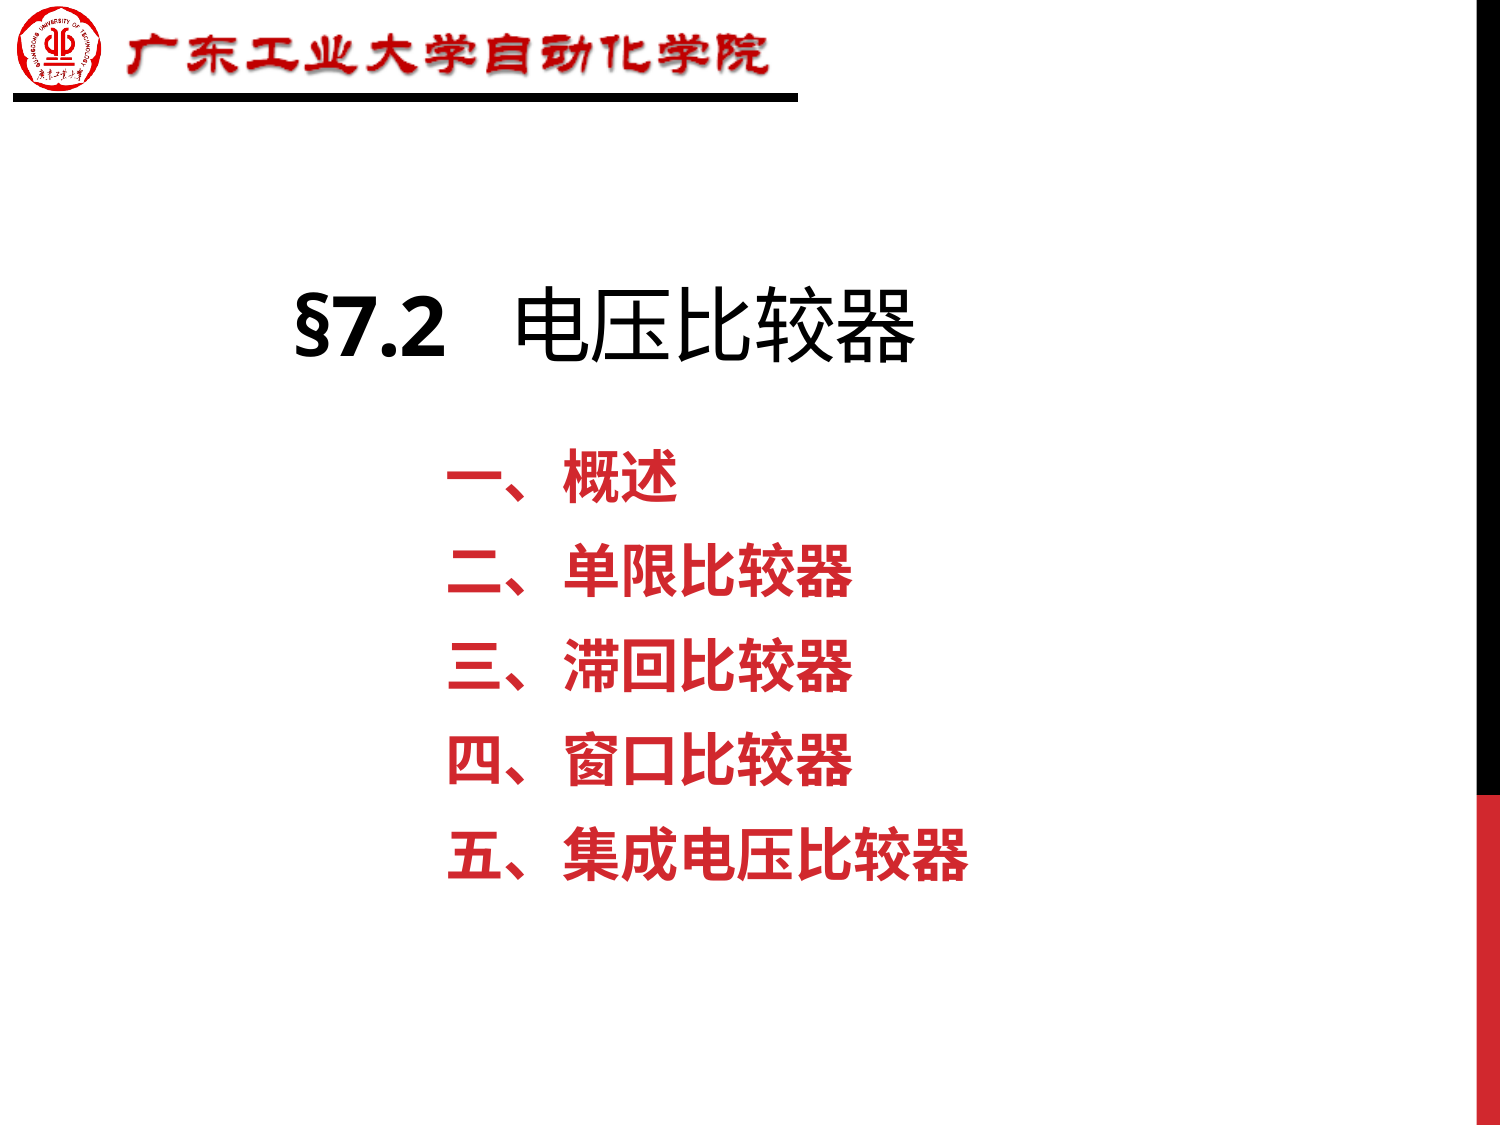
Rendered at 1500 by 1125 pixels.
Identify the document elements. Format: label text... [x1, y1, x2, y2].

text_box 四、窗口比较器 [430, 716, 963, 801]
picture [11, 0, 812, 101]
text_box 一、概述 [430, 432, 786, 518]
text_box 三、滞回比较器 [430, 621, 939, 707]
text_box 二、单限比较器 [430, 527, 928, 612]
title §7.2 电压比较器 [277, 273, 1022, 374]
text_box 五、集成电压比较器 [430, 810, 1069, 896]
